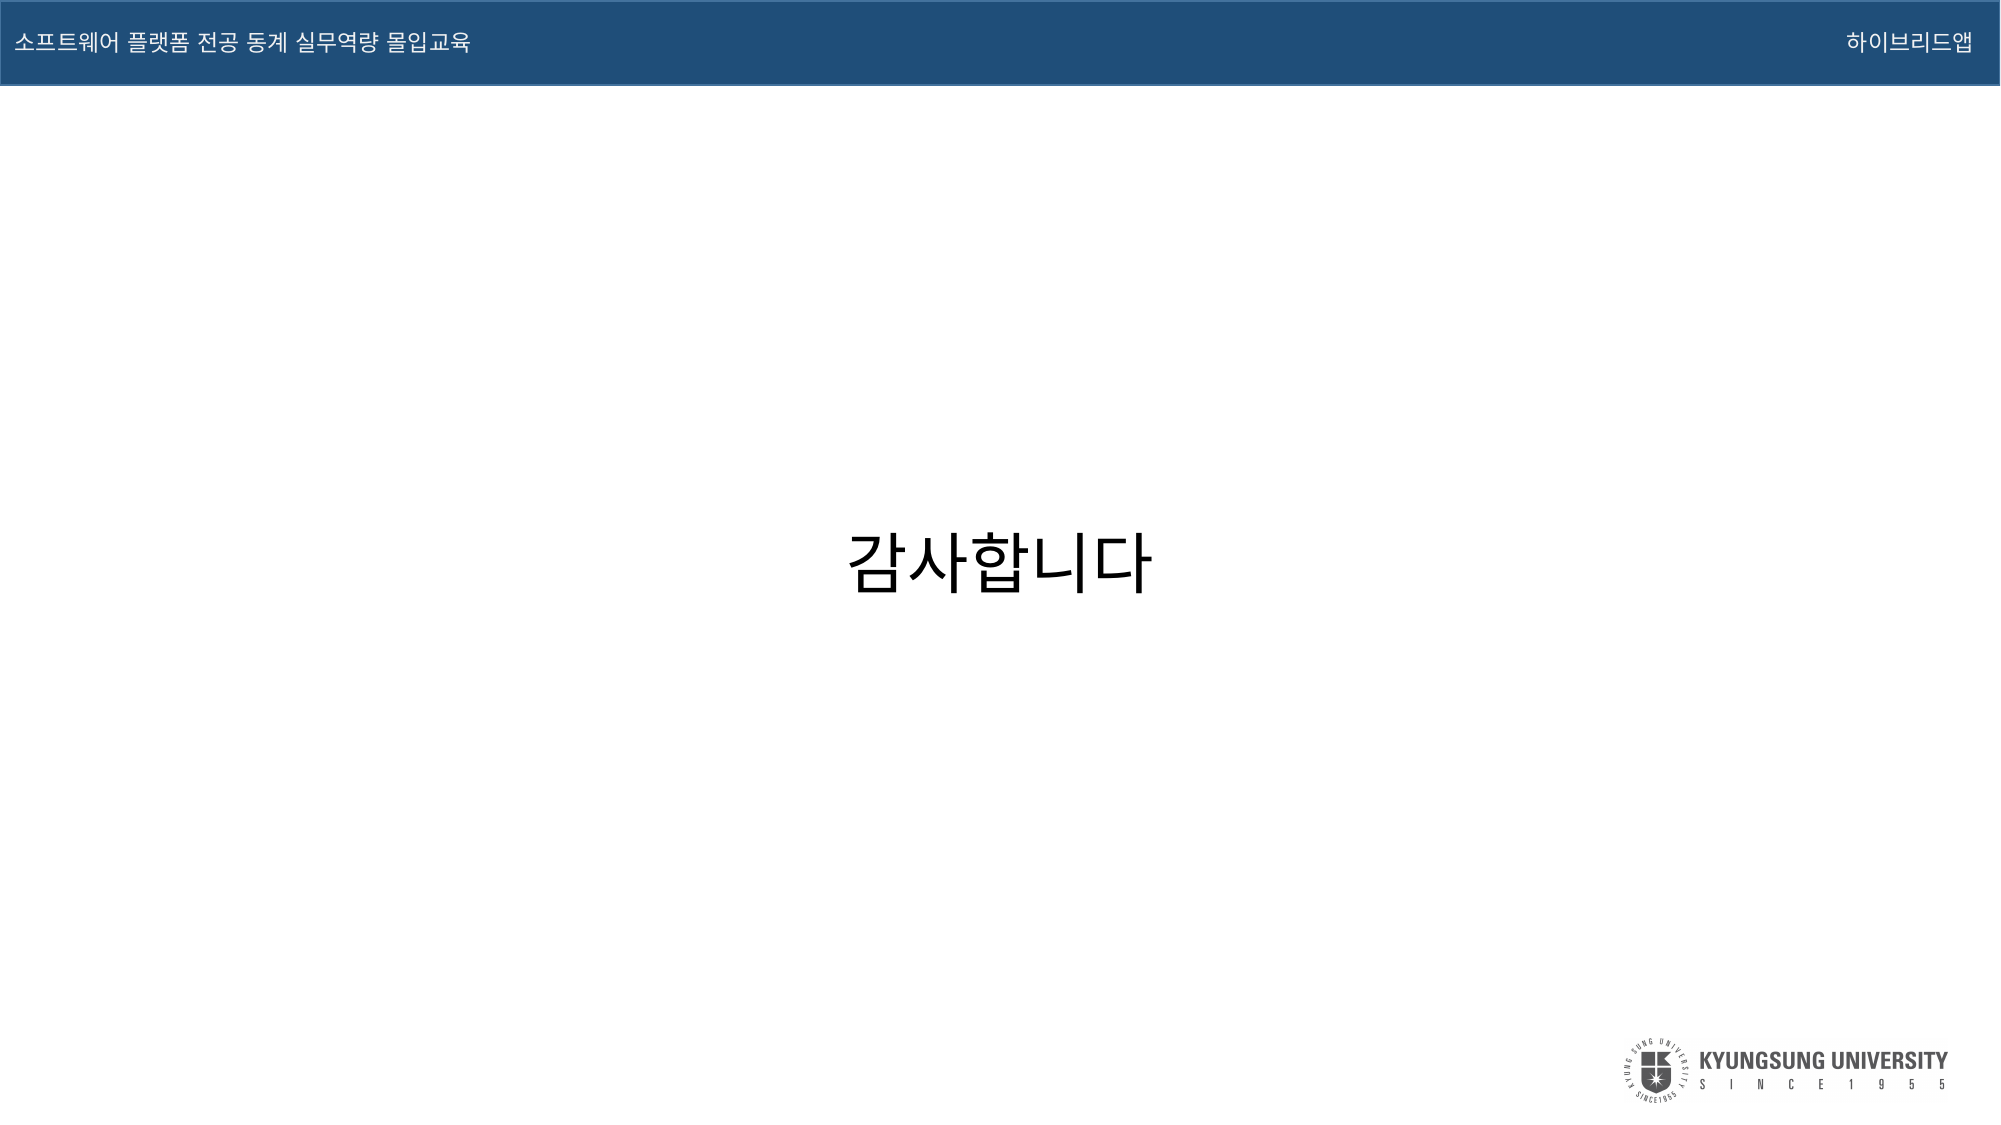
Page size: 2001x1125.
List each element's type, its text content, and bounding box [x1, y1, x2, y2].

text_box 감사합니다 [831, 514, 1169, 610]
picture [1624, 1038, 1948, 1103]
